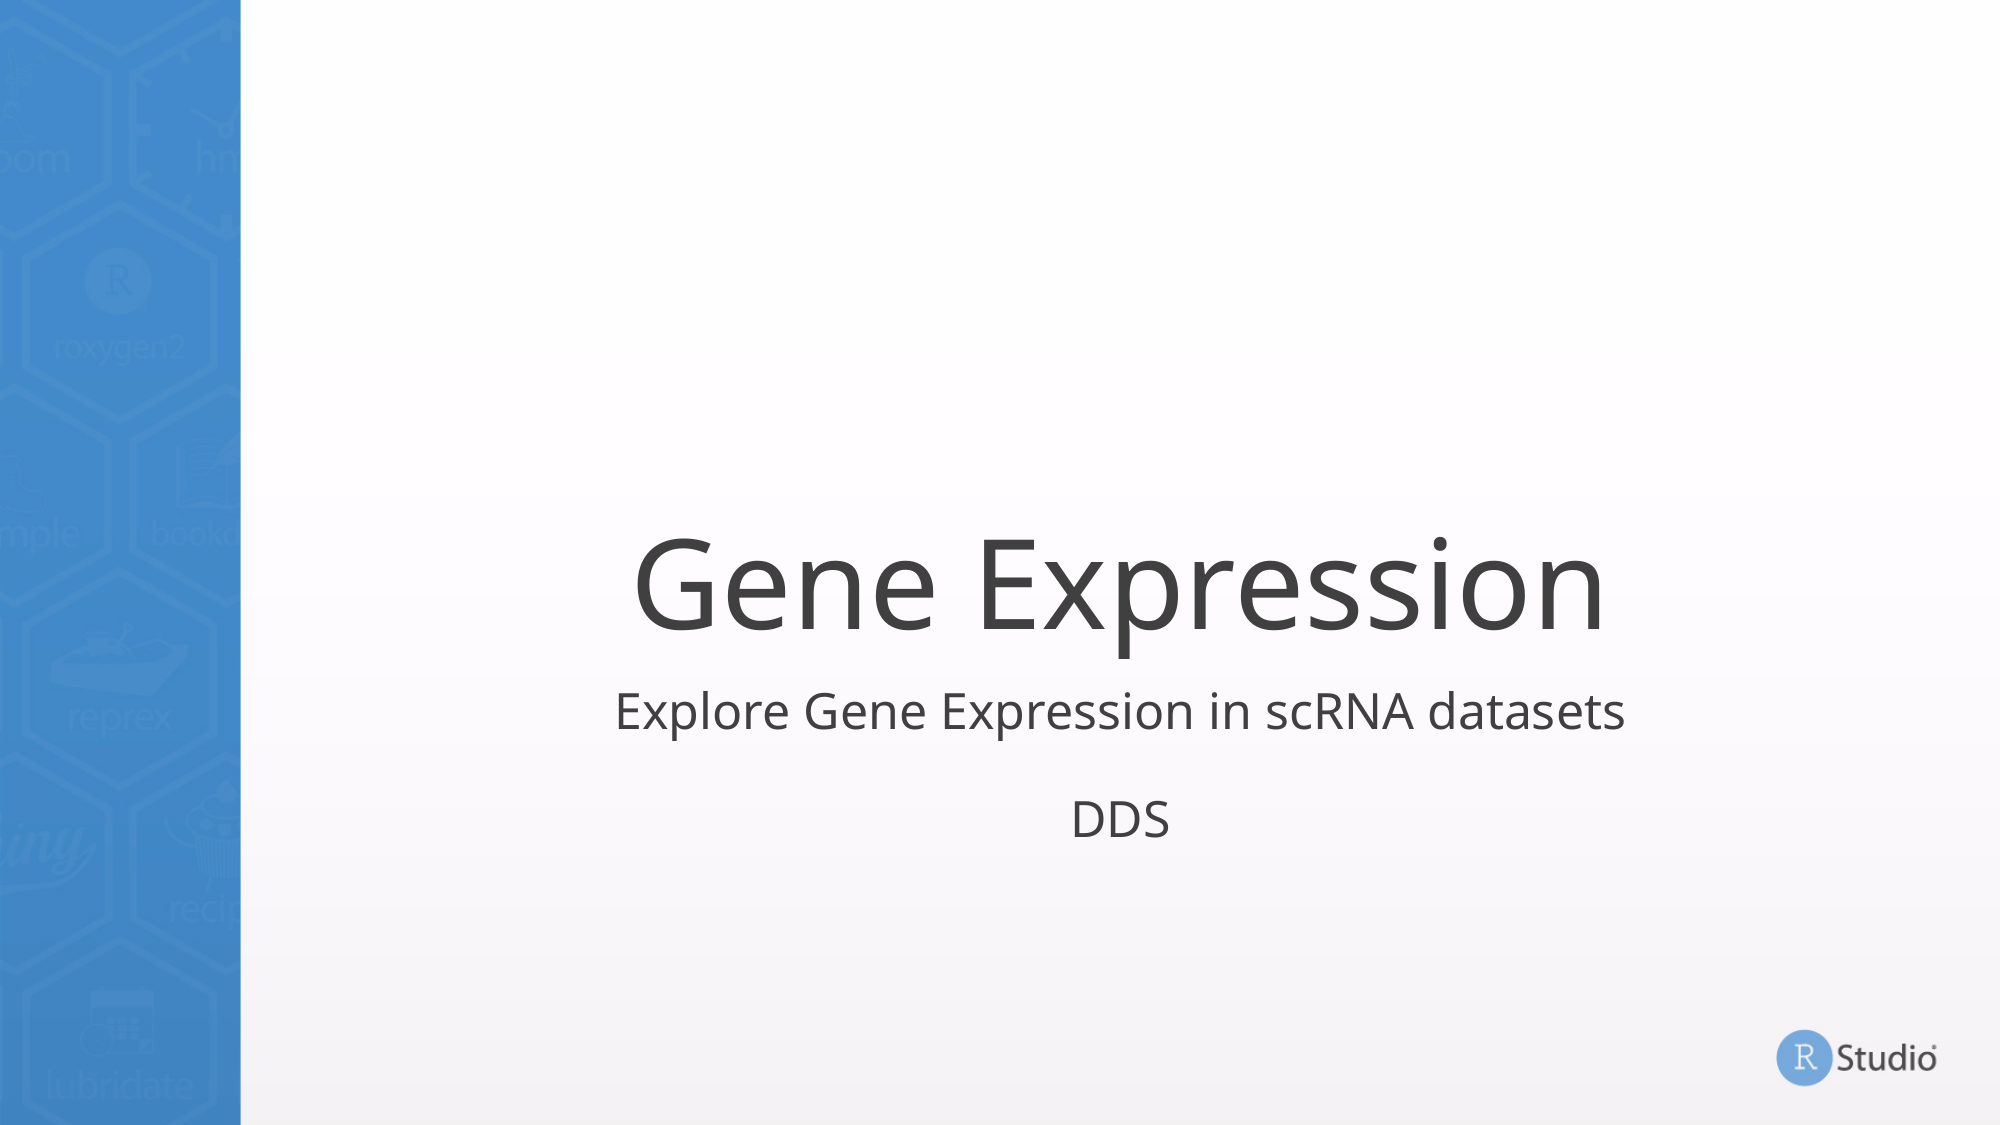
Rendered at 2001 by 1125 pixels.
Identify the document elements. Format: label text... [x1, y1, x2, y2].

title Gene Expression [370, 272, 1871, 665]
subtitle Explore Gene Expression in scRNA datasets DDS [370, 679, 1871, 951]
picture [0, 0, 2000, 1125]
